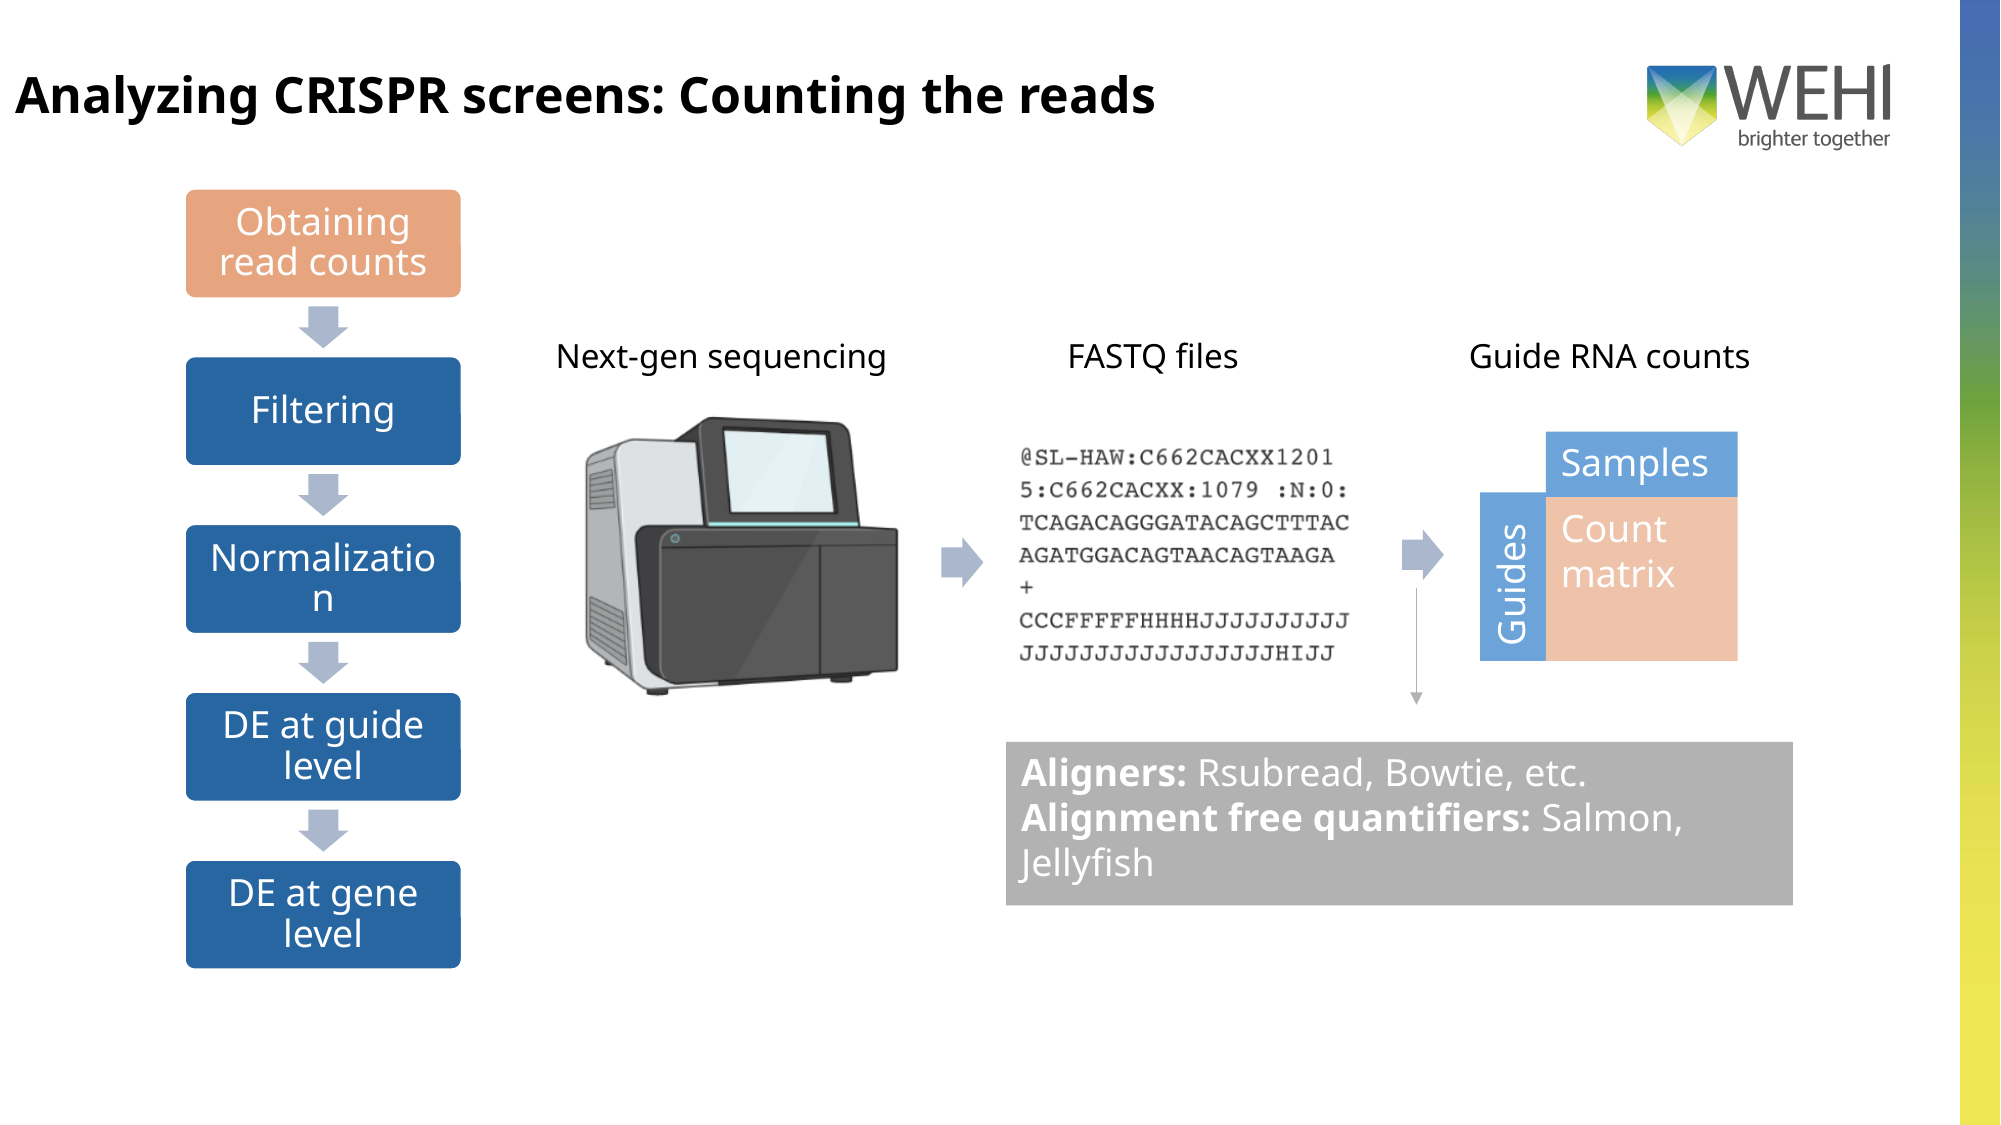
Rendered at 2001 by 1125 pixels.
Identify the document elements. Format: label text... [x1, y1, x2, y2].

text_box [936, 541, 988, 584]
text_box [1397, 533, 1449, 576]
picture [1641, 61, 1896, 153]
text_box FASTQ files [1020, 327, 1287, 383]
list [566, 396, 917, 705]
text_box Guides [1480, 492, 1545, 661]
text_box Next-gen sequencing [540, 327, 946, 383]
text_box Samples [1545, 431, 1738, 497]
text_box Aligners: Rsubread, Bowtie, etc. Alignment free quantifiers: Salmon, Jellyfish [1006, 741, 1793, 906]
title Analyzing CRISPR screens: Counting the reads [0, 0, 1623, 188]
picture [1960, 0, 2000, 1125]
text_box Guide RNA counts [1427, 327, 1793, 383]
picture [1005, 431, 1367, 680]
text_box Count matrix [1545, 497, 1738, 661]
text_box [183, 187, 464, 971]
